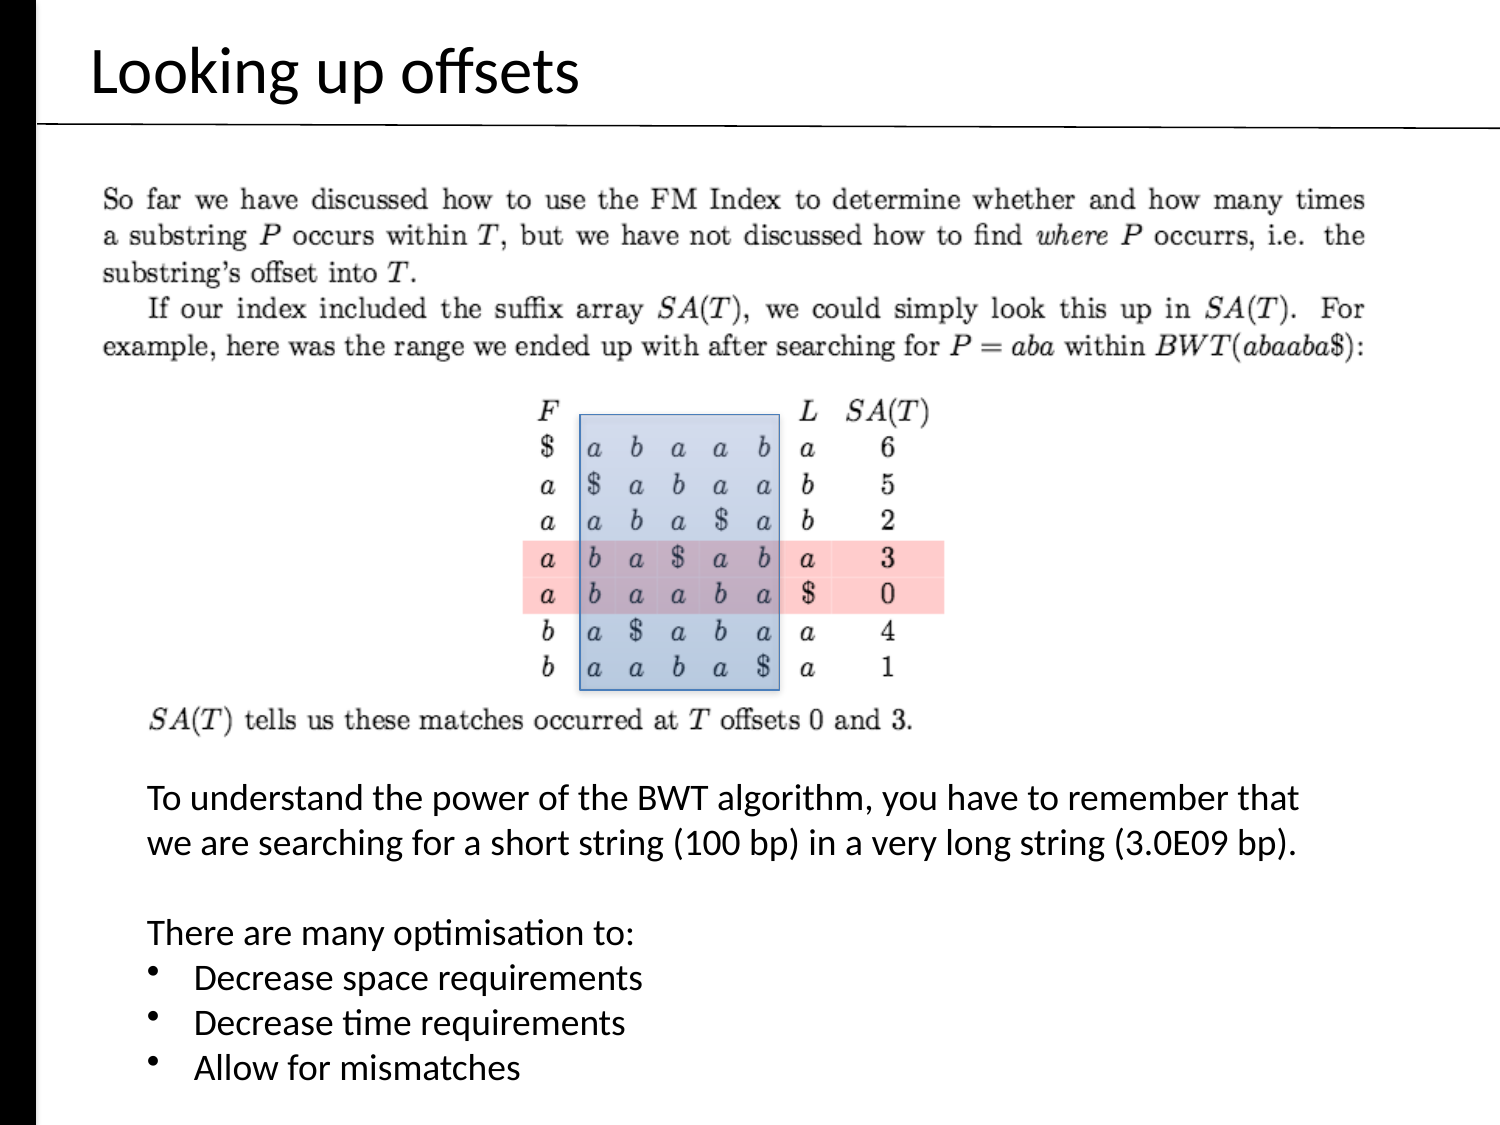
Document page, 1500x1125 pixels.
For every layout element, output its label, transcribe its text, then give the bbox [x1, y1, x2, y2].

title Looking up offsets [75, 6, 1425, 127]
picture [83, 178, 1426, 742]
text_box To understand the power of the BWT algorithm, you have to remember that we are searching for a short string (100 bp) in a very long string (3.0E09 bp). There are many optimisation to: Decrease space requirements Decrease time requirements Allow for mismatches [132, 766, 1336, 1096]
